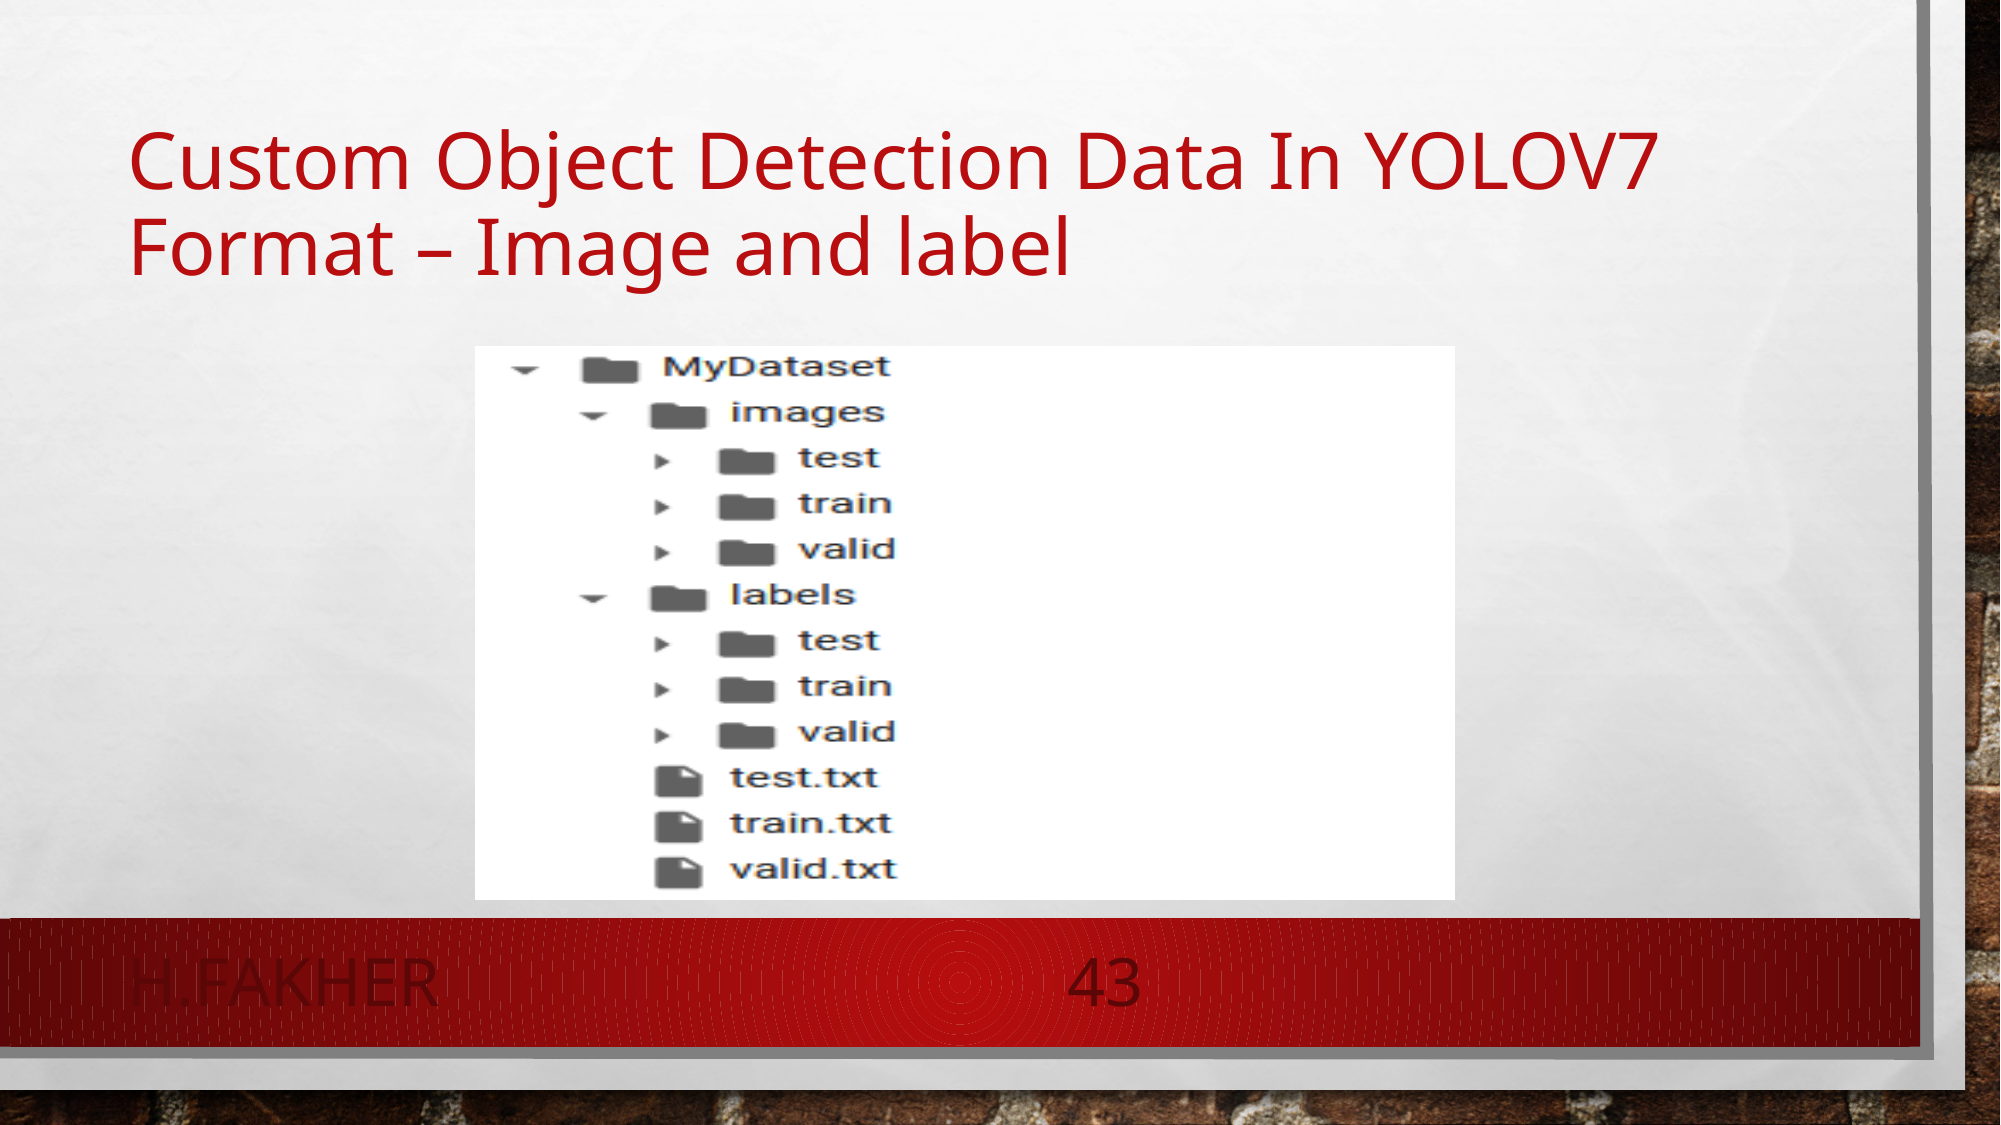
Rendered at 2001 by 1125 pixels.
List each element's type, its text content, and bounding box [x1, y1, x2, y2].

picture [475, 346, 1455, 900]
slide_number 43 [1031, 944, 1181, 1027]
title Custom Object Detection Data In YOLOV7 Format – Image and label [112, 112, 1818, 302]
footer H.Fakher [112, 944, 1015, 1027]
picture [0, 0, 2000, 1125]
